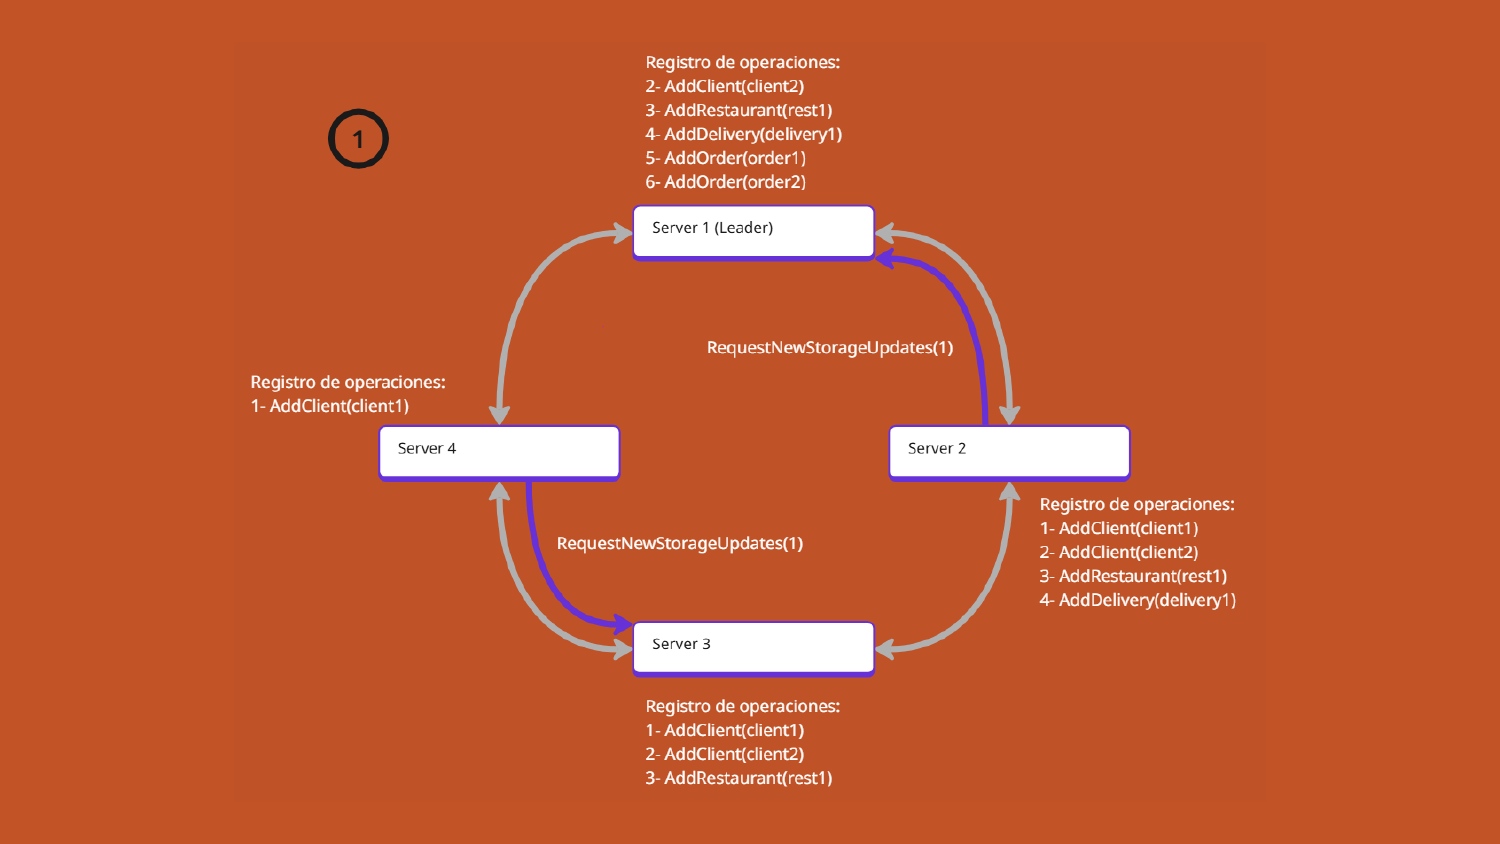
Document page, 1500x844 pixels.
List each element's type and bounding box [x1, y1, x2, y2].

picture [234, 41, 1266, 802]
